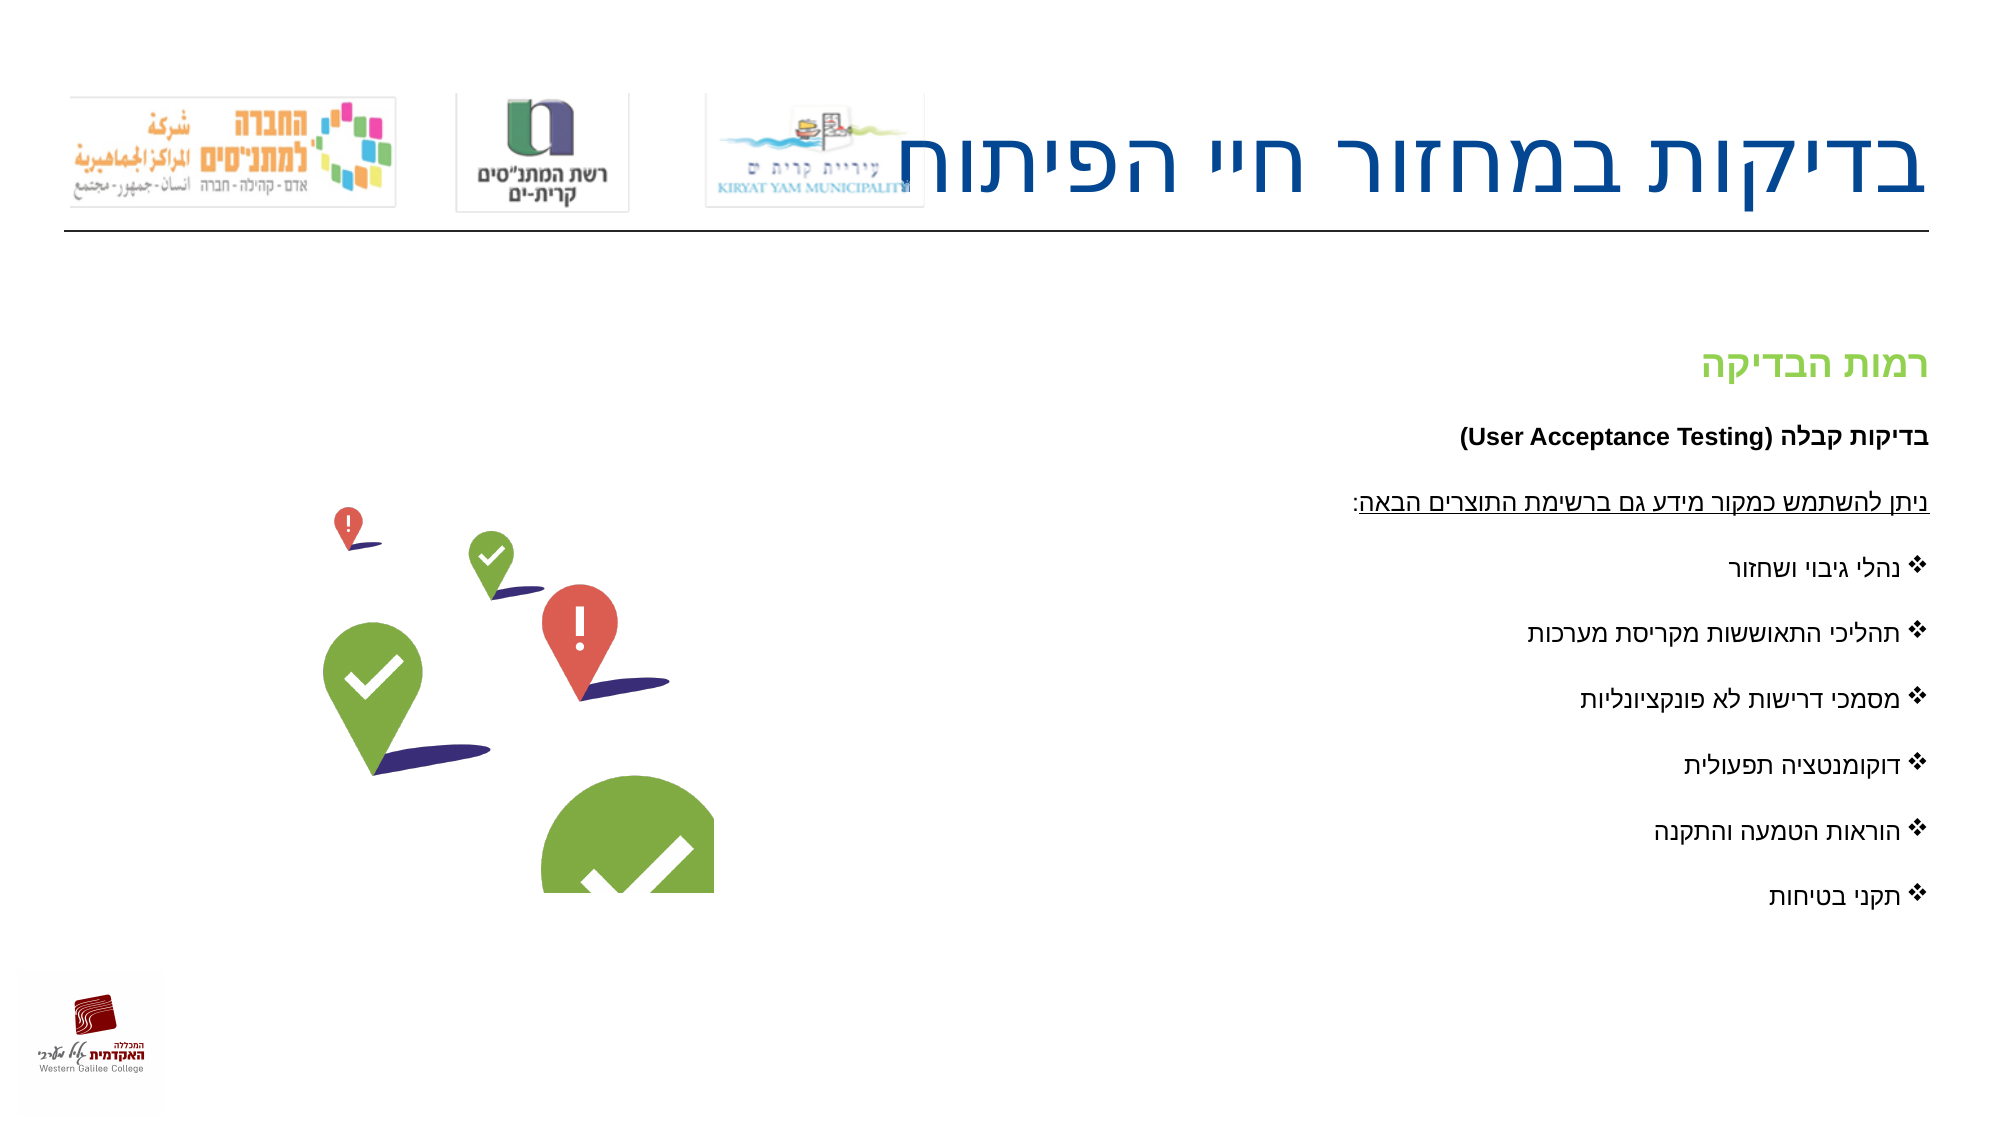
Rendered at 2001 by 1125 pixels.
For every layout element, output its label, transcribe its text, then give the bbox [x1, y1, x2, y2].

picture [18, 970, 164, 1116]
text_box רמות הבדיקה בדיקות קבלה (User Acceptance Testing) ניתן להשתמש כמקור מידע גם ברשימת התוצרים הבאה: נהלי גיבוי ושחזור תהליכי התאוששות מקריסת מערכות מסמכי דרישות לא פונקציונליות דוקומנטציה תפעולית הוראות הטמעה והתקנה תקני בטיחות [924, 309, 1930, 1043]
title בדיקות במחזור חיי הפיתוח [64, 55, 1930, 221]
picture [281, 460, 714, 893]
picture [70, 93, 925, 213]
